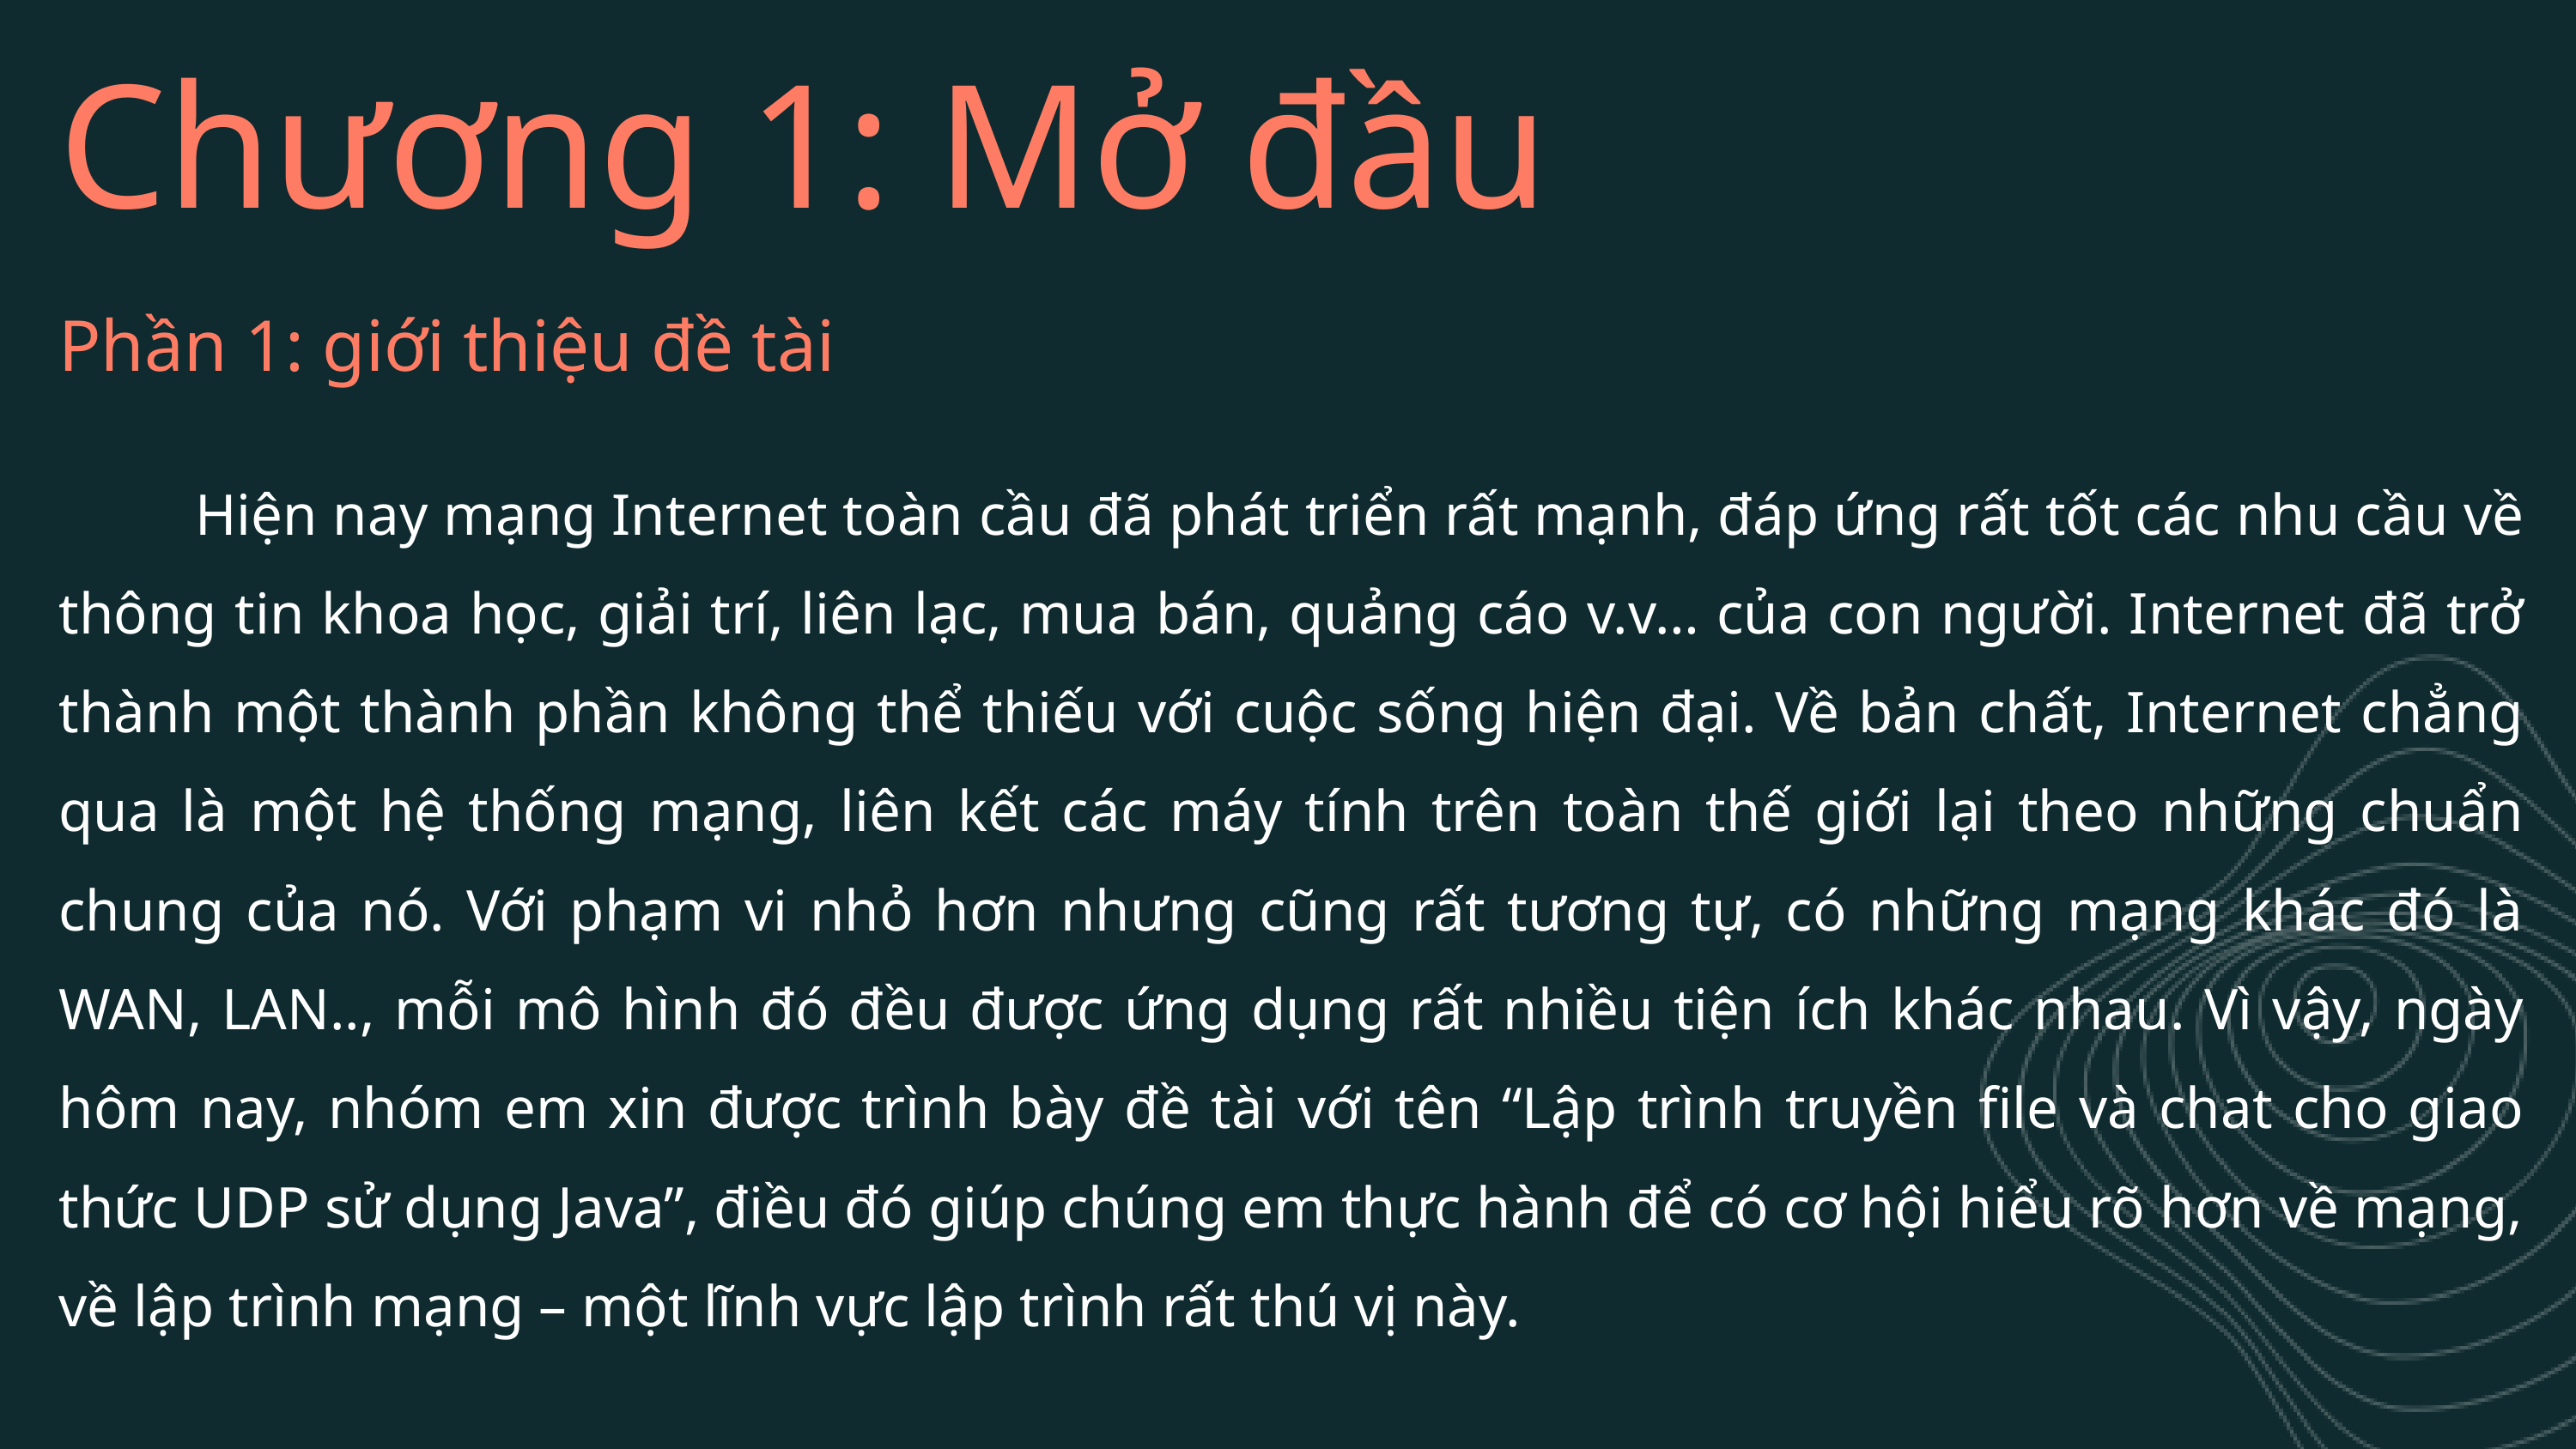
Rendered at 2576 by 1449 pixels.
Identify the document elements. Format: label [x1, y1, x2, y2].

text_box [58, 37, 2526, 1412]
picture [1979, 654, 2576, 1449]
